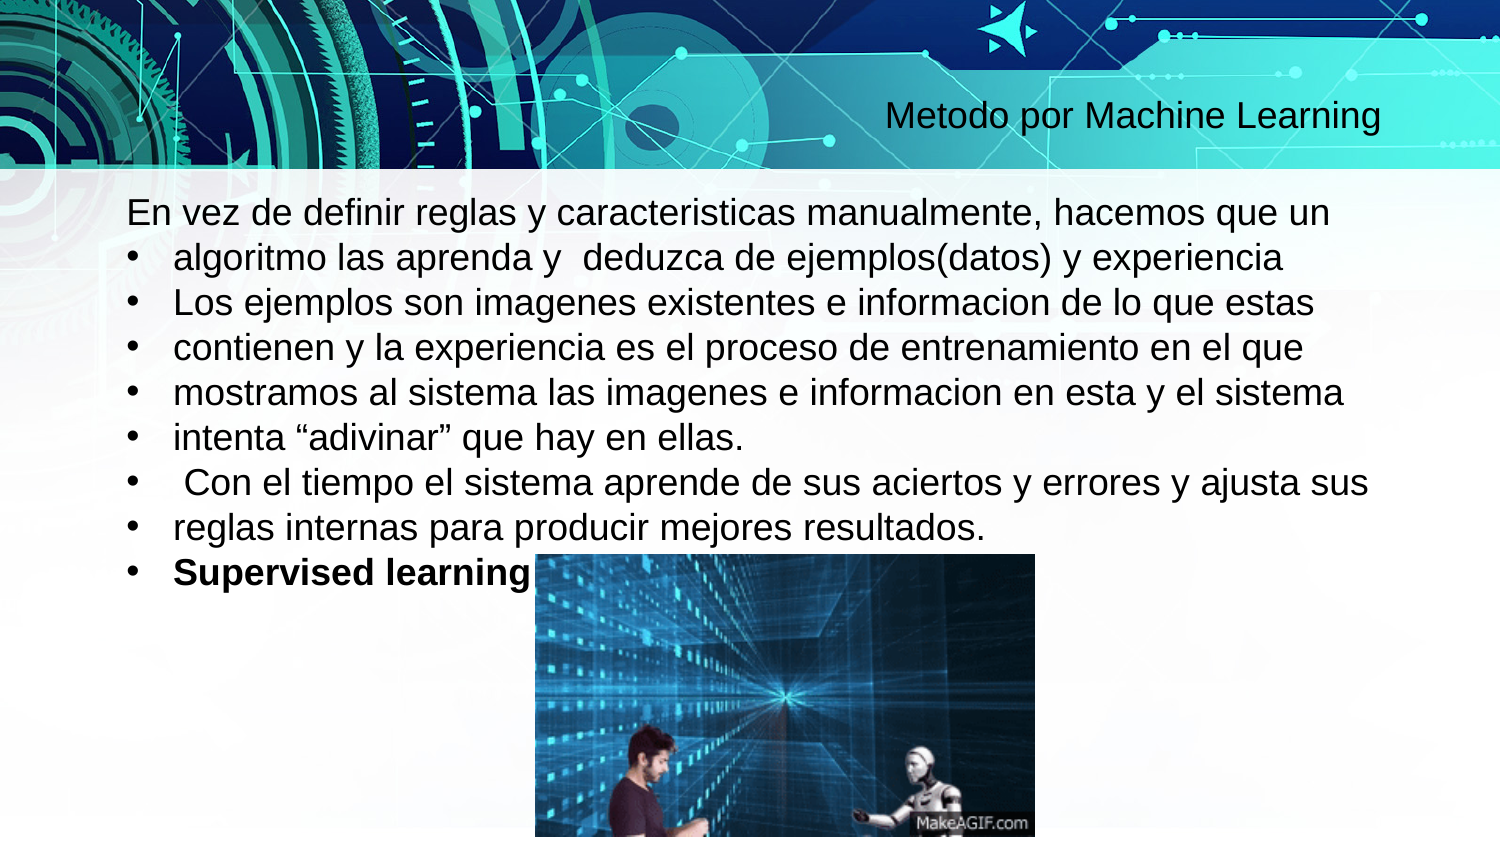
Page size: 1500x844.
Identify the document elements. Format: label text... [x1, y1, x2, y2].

text_box Metodo por Machine Learning [869, 83, 1440, 144]
picture [0, 0, 1500, 844]
text_box En vez de definir reglas y caracteristicas manualmente, hacemos que un algoritmo las aprenda y deduzca de ejemplos(datos) y experiencia Los ejemplos son imagenes existentes e informacion de lo que estas contienen y la experiencia es el proceso de entrenamiento en el que mostramos al sistema las imagenes e informacion en esta y el sistema intenta “adivinar” que hay en ellas. Con el tiempo el sistema aprende de sus aciertos y errores y ajusta sus reglas internas para producir mejores resultados. Supervised learning [111, 180, 1393, 600]
